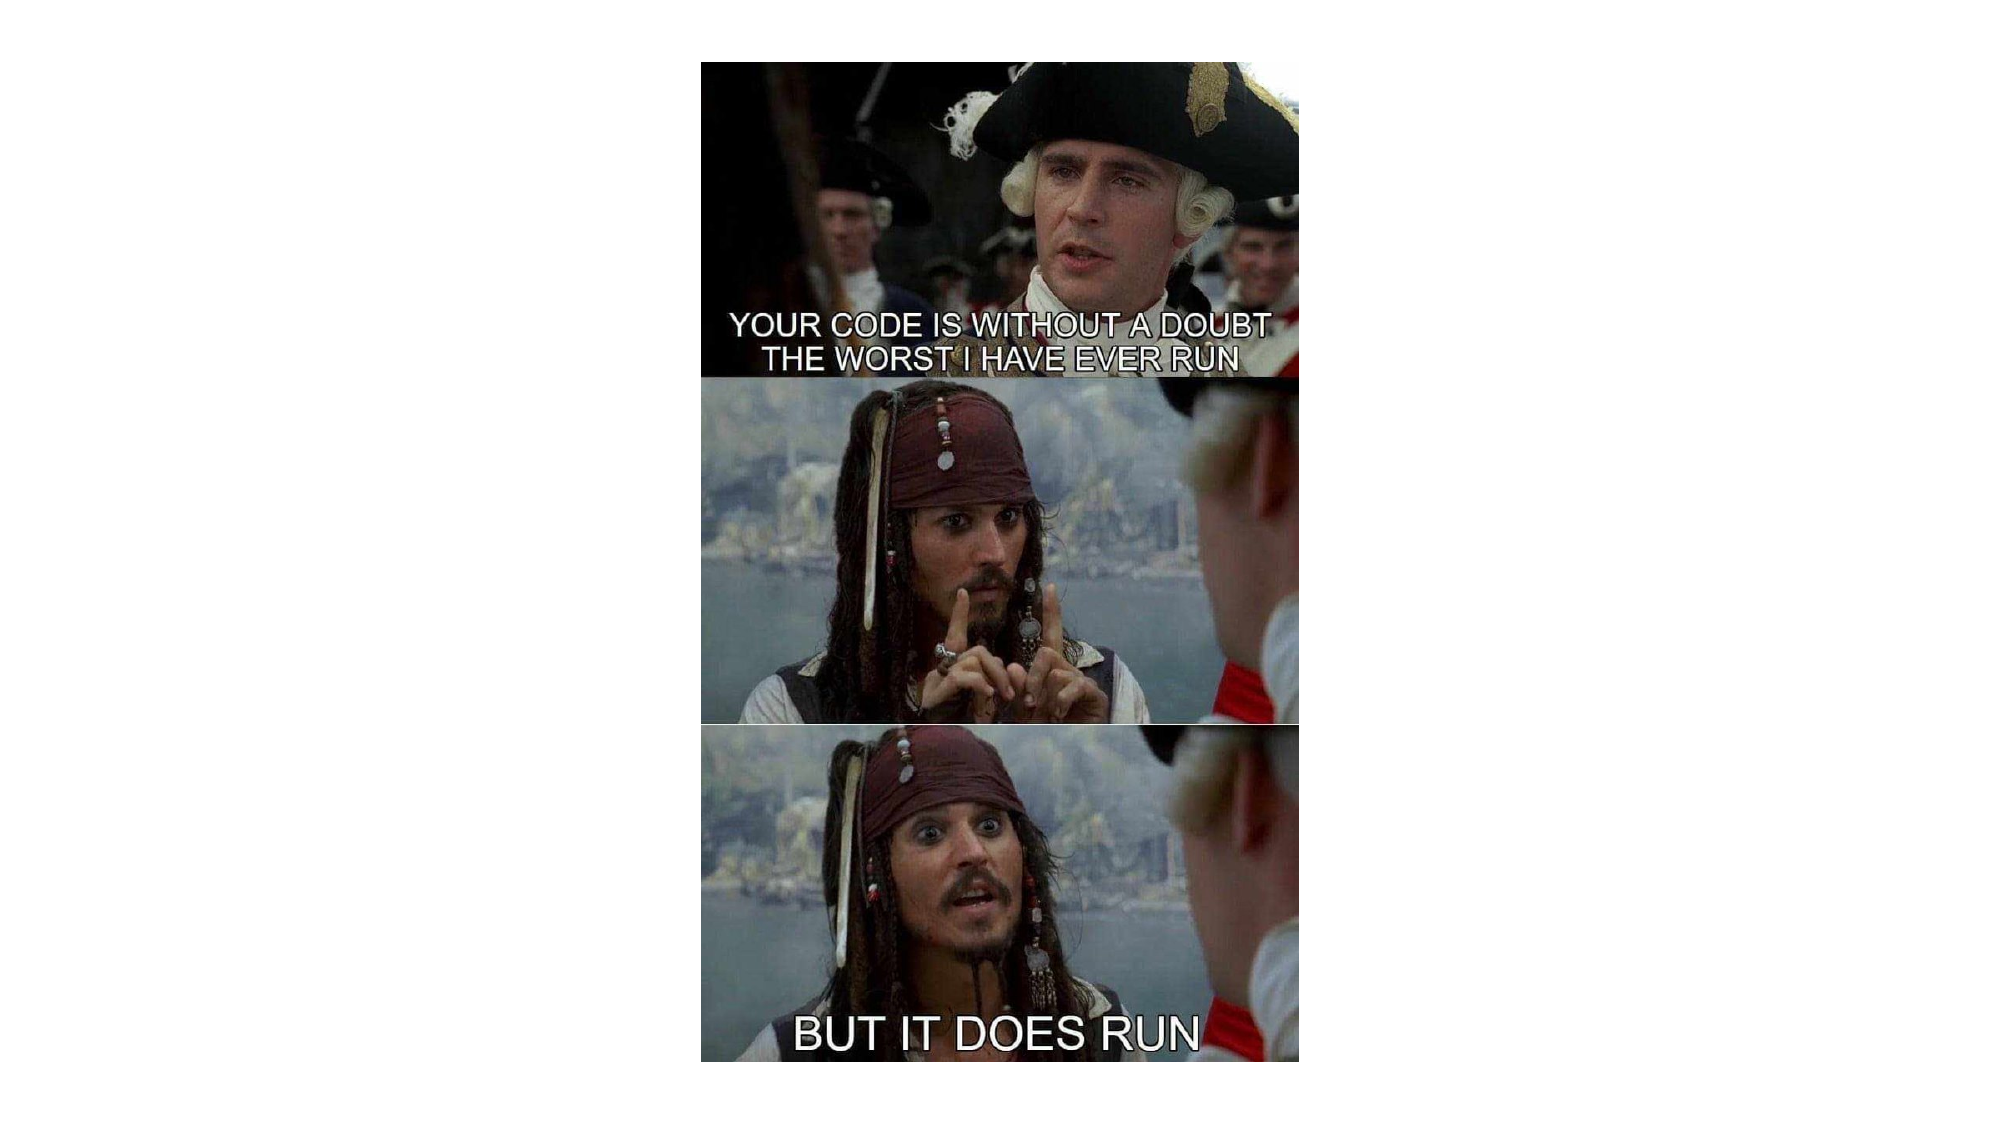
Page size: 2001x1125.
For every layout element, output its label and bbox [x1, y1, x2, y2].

picture [701, 62, 1299, 1062]
